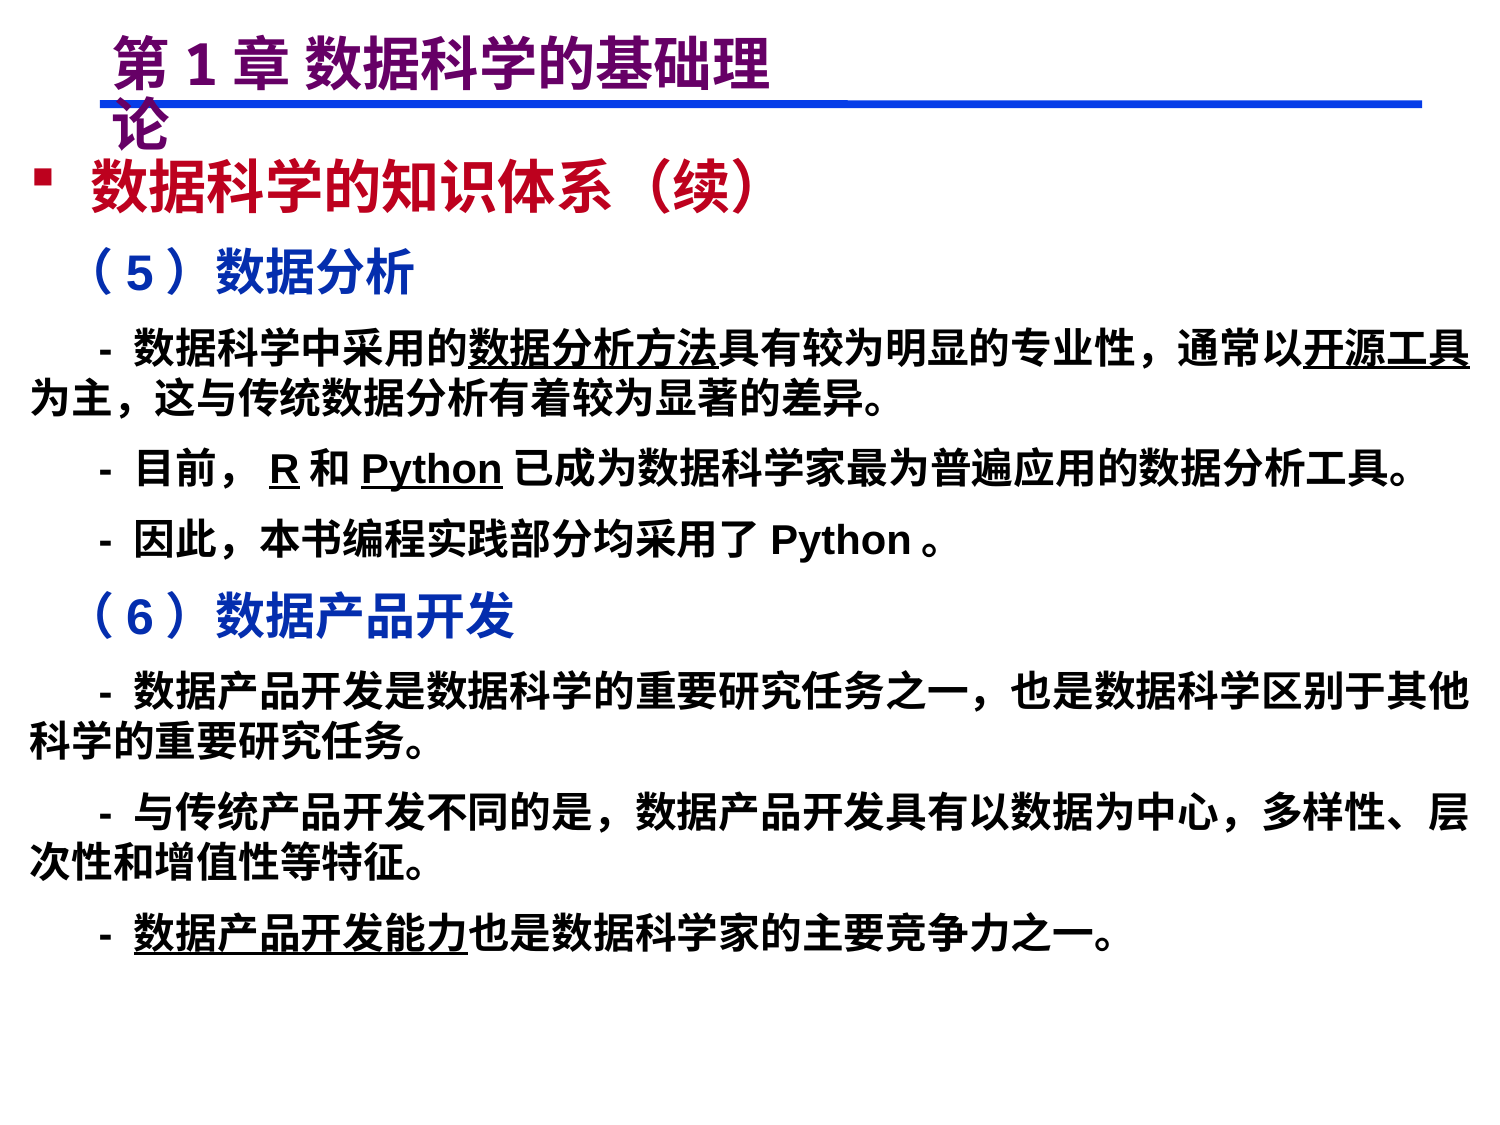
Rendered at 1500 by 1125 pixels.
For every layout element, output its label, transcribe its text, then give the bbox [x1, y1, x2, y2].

title 第1章 数据科学的基础理论 [100, 32, 827, 230]
subtitle 数据科学的知识体系（续） （5）数据分析 - 数据科学中采用的数据分析方法具有较为明显的专业性，通常以开源工具为主，这与传统数据分析有着较为显著的差异。 - 目前，R和Python已成为数据科学家最为普遍应用的数据分析工具。 - 因此，本书编程实践部分均采用了Python。 （6）数据产品开发 - 数据产品开发是数据科学的重要研究任务之一，也是数据科学区别于其他科学的重要研究任务。 - 与传统产品开发不同的是，数据产品开发具有以数据为中心，多样性、层次性和增值性等特征。 - 数据产品开发能力也是数据科学家的主要竞争力之一。 [14, 141, 1488, 978]
